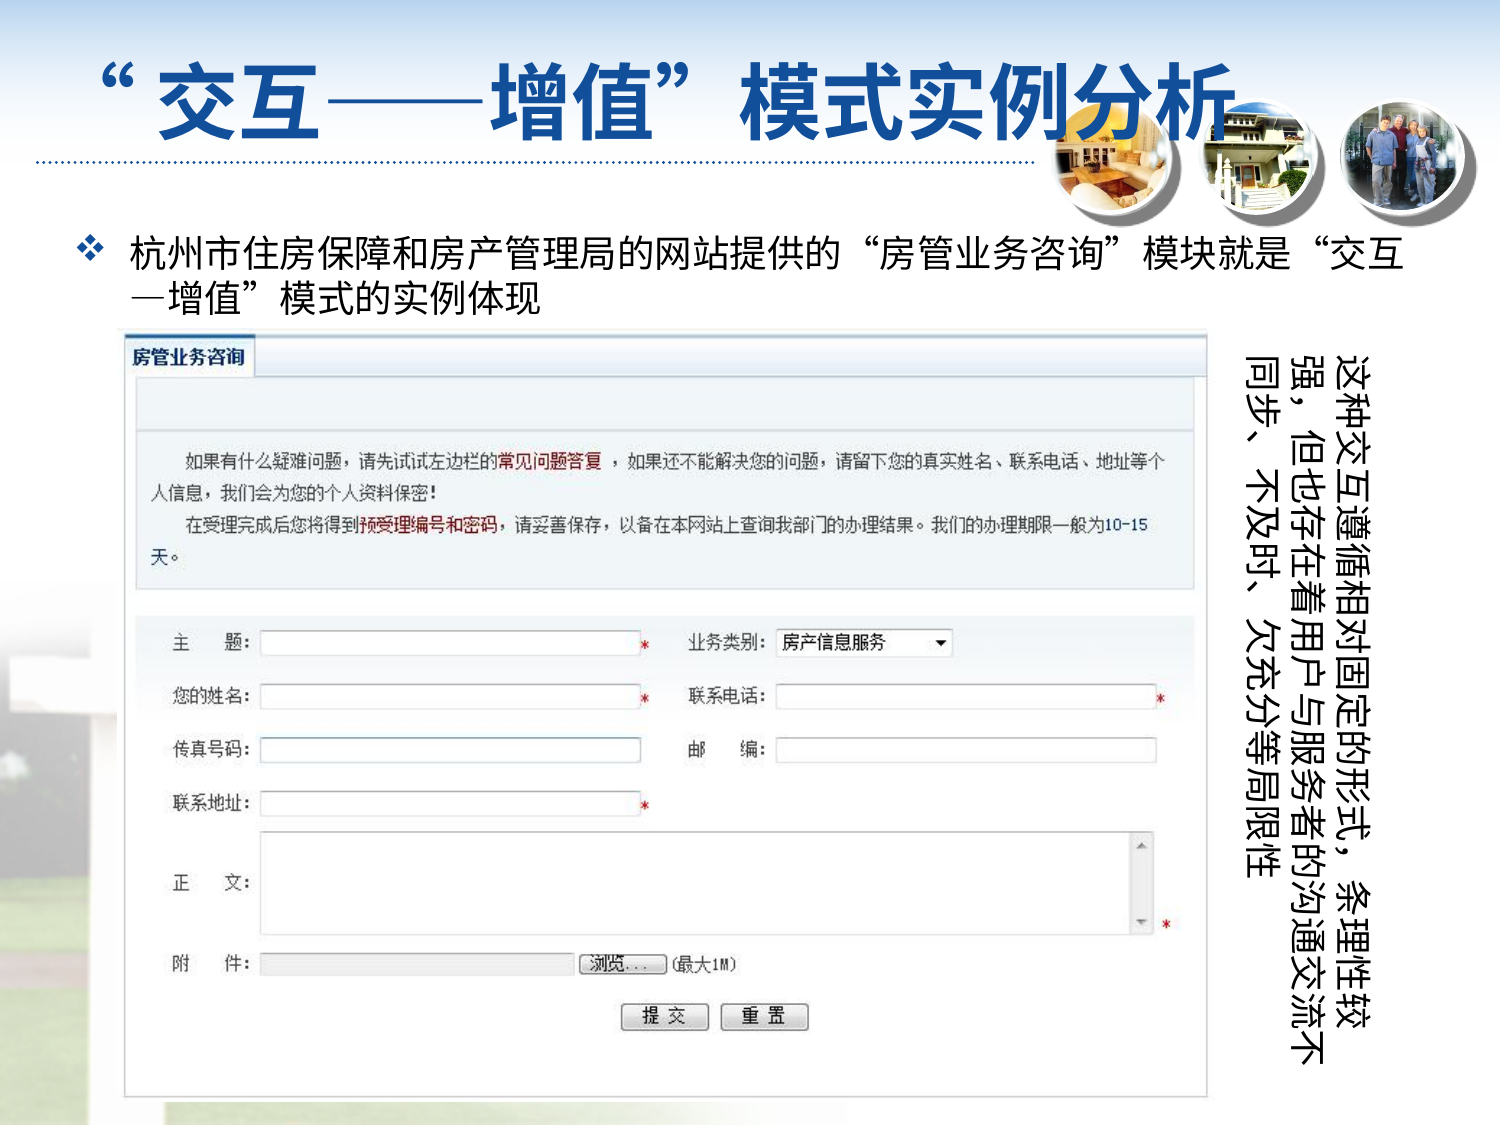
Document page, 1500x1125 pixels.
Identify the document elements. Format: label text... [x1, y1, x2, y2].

picture [1045, 160, 1181, 222]
picture [1193, 160, 1326, 219]
title “交互——增值”模式实例分析 [37, 41, 1413, 160]
list 杭州市住房保障和房产管理局的网站提供的“房管业务咨询”模块就是“交互—增值”模式的实例体现 [58, 222, 1430, 1079]
picture [1334, 84, 1470, 230]
text_box 这种交互遵循相对固定的形式，条理性较强，但也存在着用户与服务者的沟通交流不同步、不及时、欠充分等局限性 [1220, 339, 1384, 1102]
picture [0, 327, 1216, 1125]
